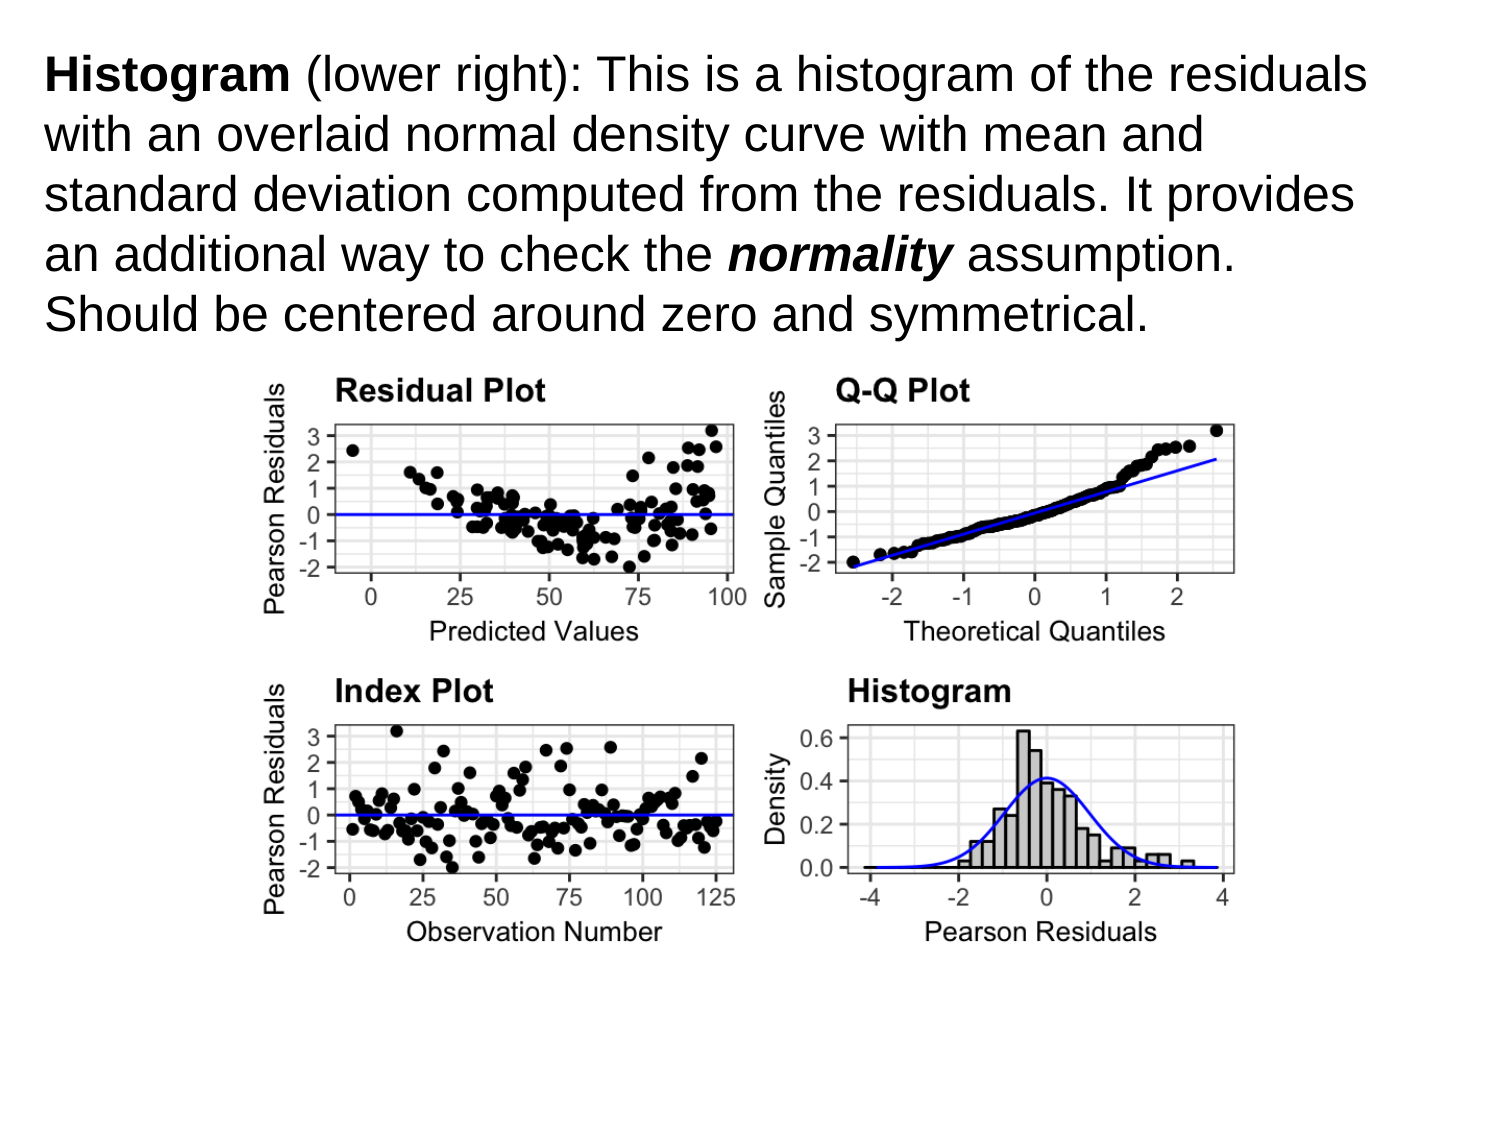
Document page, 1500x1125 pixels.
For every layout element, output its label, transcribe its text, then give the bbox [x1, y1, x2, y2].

text_box Histogram (lower right): This is a histogram of the residuals with an overlaid normal density curve with mean and standard deviation computed from the residuals. It provides an additional way to check the normality assumption. Should be centered around zero and symmetrical. [29, 33, 1419, 349]
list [249, 362, 1251, 963]
